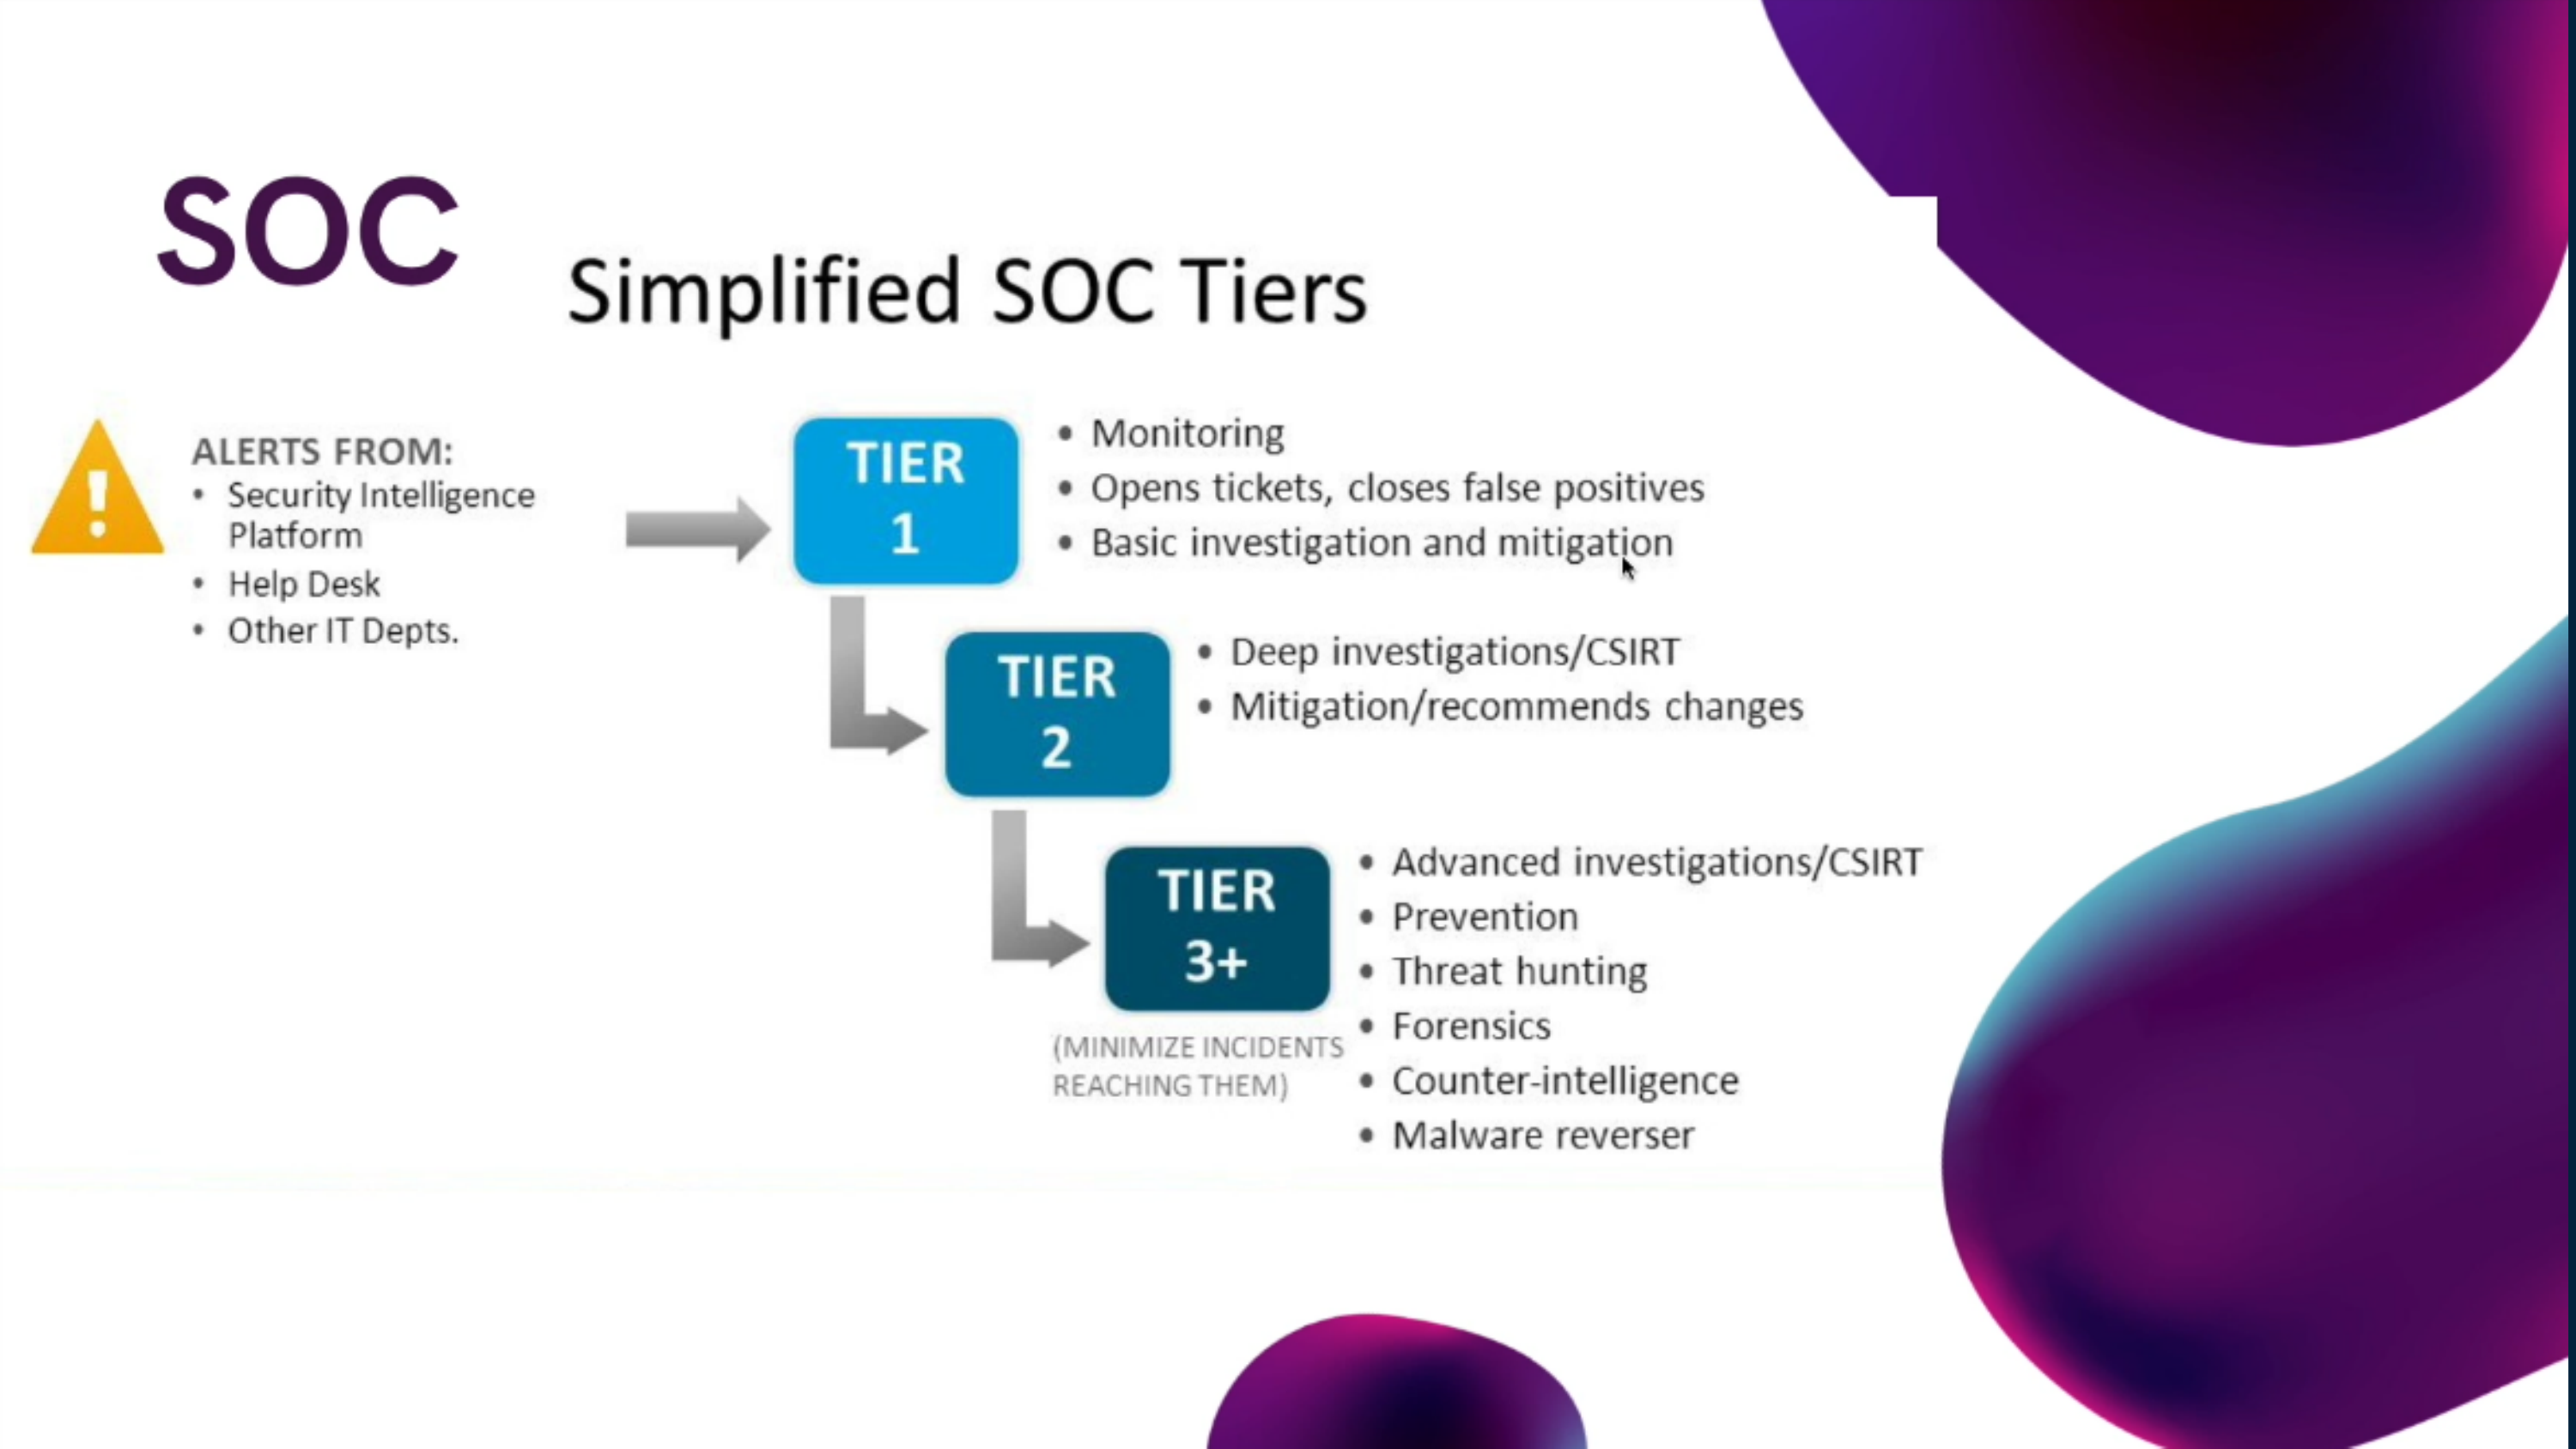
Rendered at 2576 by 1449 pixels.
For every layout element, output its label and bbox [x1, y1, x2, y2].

text_box [0, 0, 2569, 1449]
